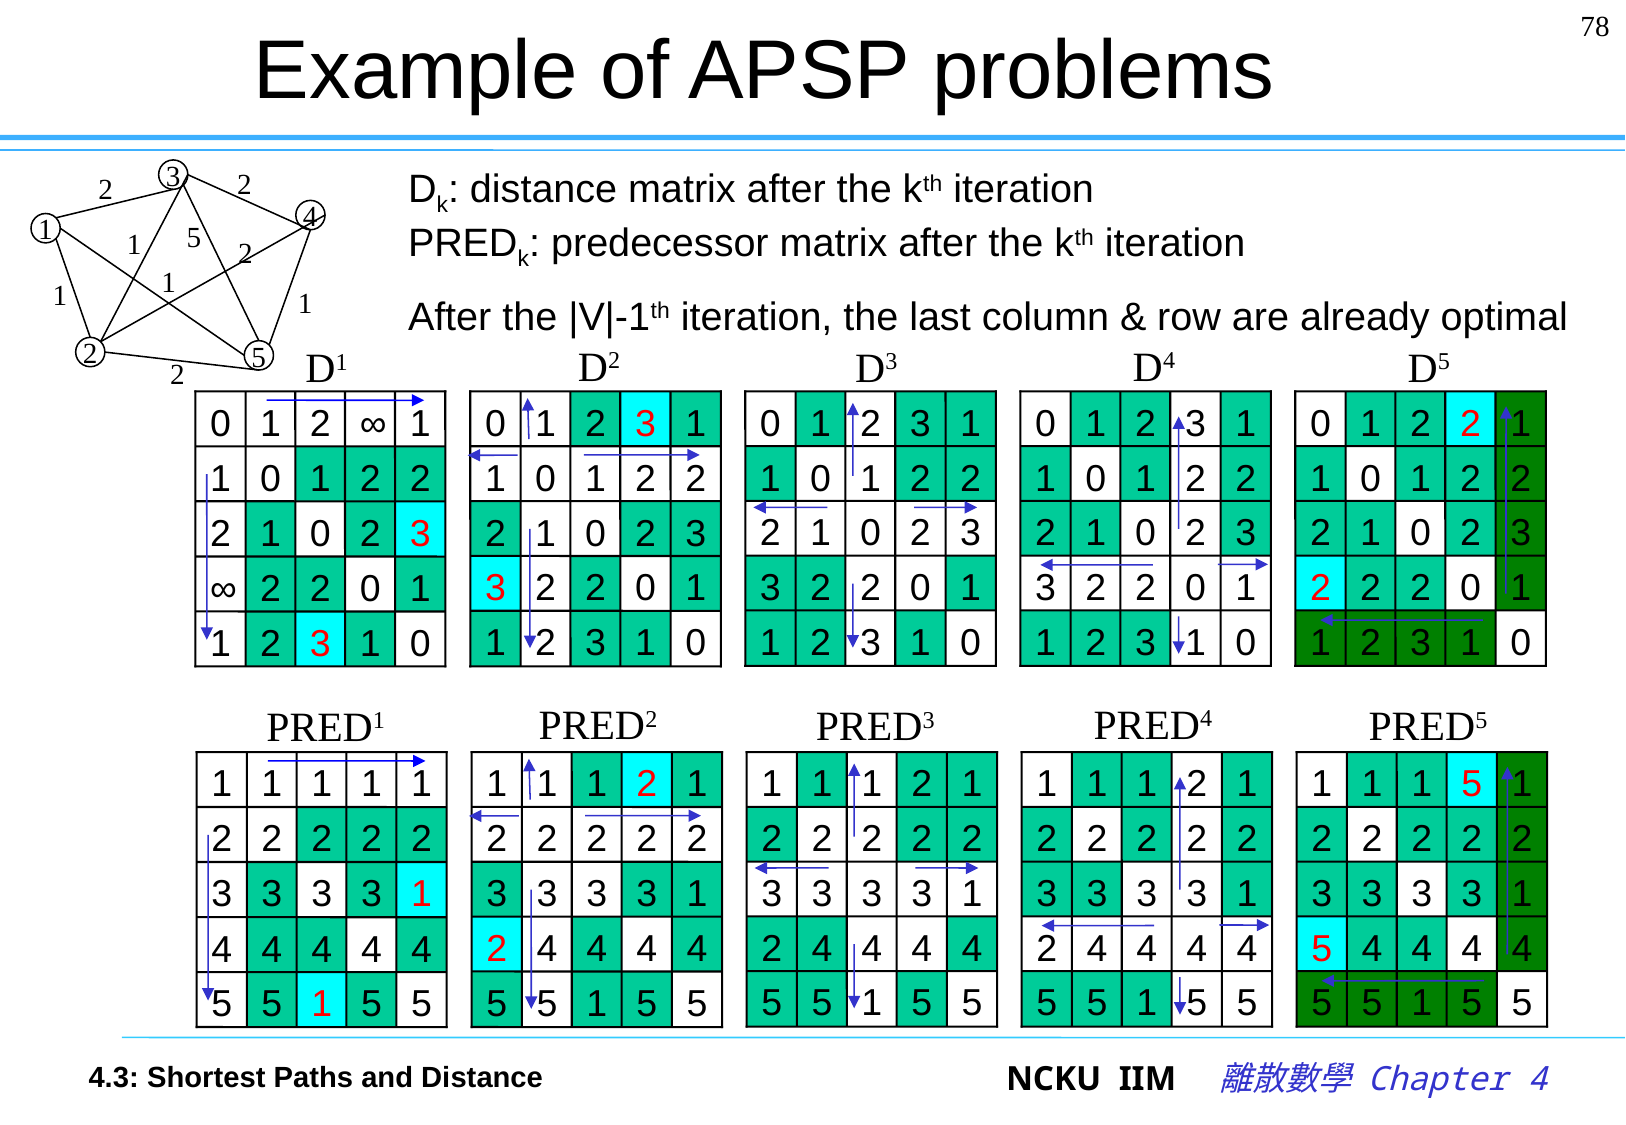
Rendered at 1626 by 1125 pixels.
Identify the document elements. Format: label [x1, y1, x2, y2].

text_box [364, 632, 377, 655]
text_box [690, 575, 703, 599]
text_box [295, 611, 345, 667]
text_box [73, 1051, 559, 1101]
text_box [414, 577, 427, 600]
slide_number [1490, 0, 1625, 75]
text_box [314, 467, 327, 490]
title [39, 0, 1490, 130]
text_box [620, 556, 670, 611]
text_box [30, 155, 1585, 667]
text_box [345, 557, 395, 611]
text_box [196, 690, 1548, 1028]
